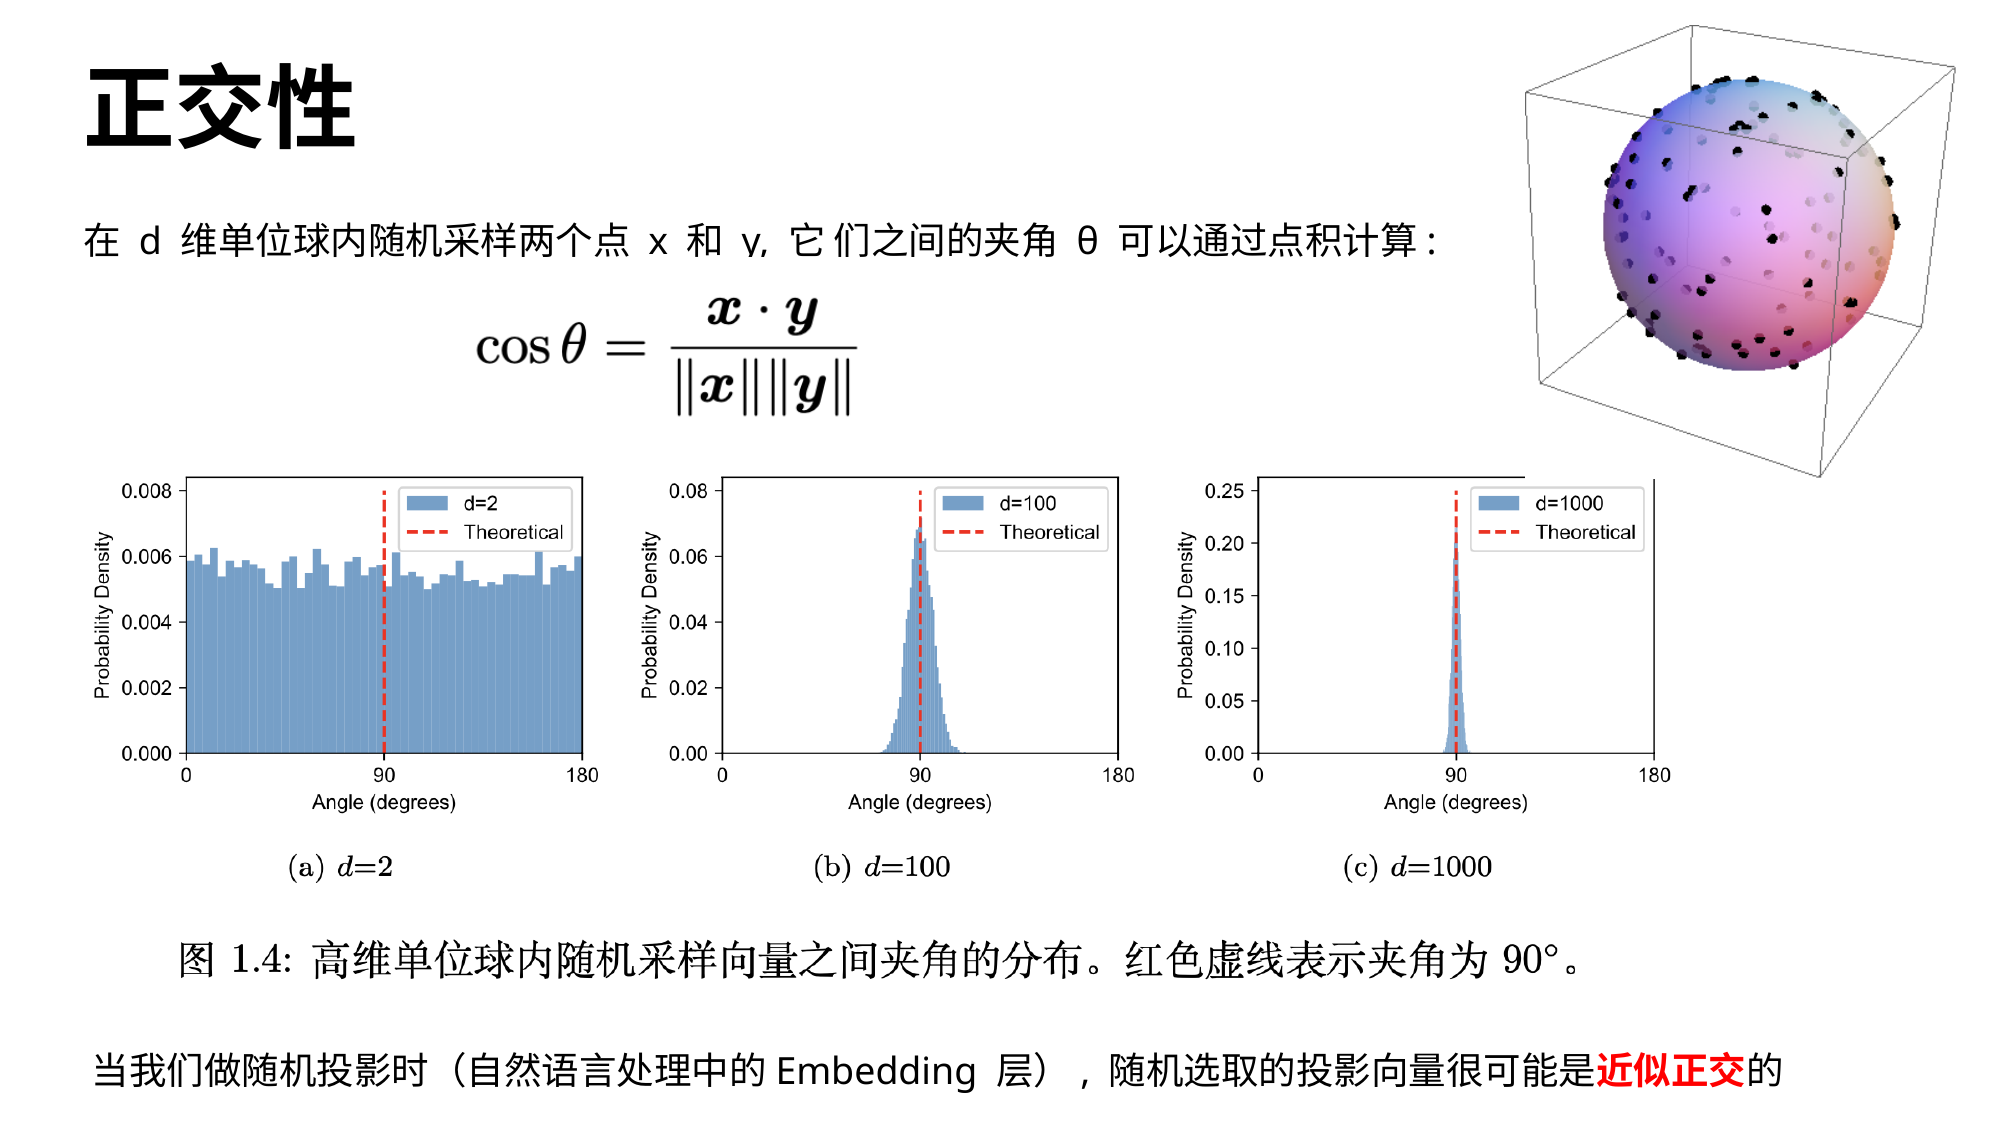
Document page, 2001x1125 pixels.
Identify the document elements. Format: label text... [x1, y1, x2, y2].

picture [50, 25, 1957, 1009]
text_box 在 d 维单位球内随机采样两个点 x 和 y, 它 们之间的夹角 θ 可以通过点积计算: [69, 198, 1462, 326]
picture [440, 257, 897, 431]
text_box [43, 30, 1525, 156]
text_box 正交性 [68, 55, 1525, 181]
